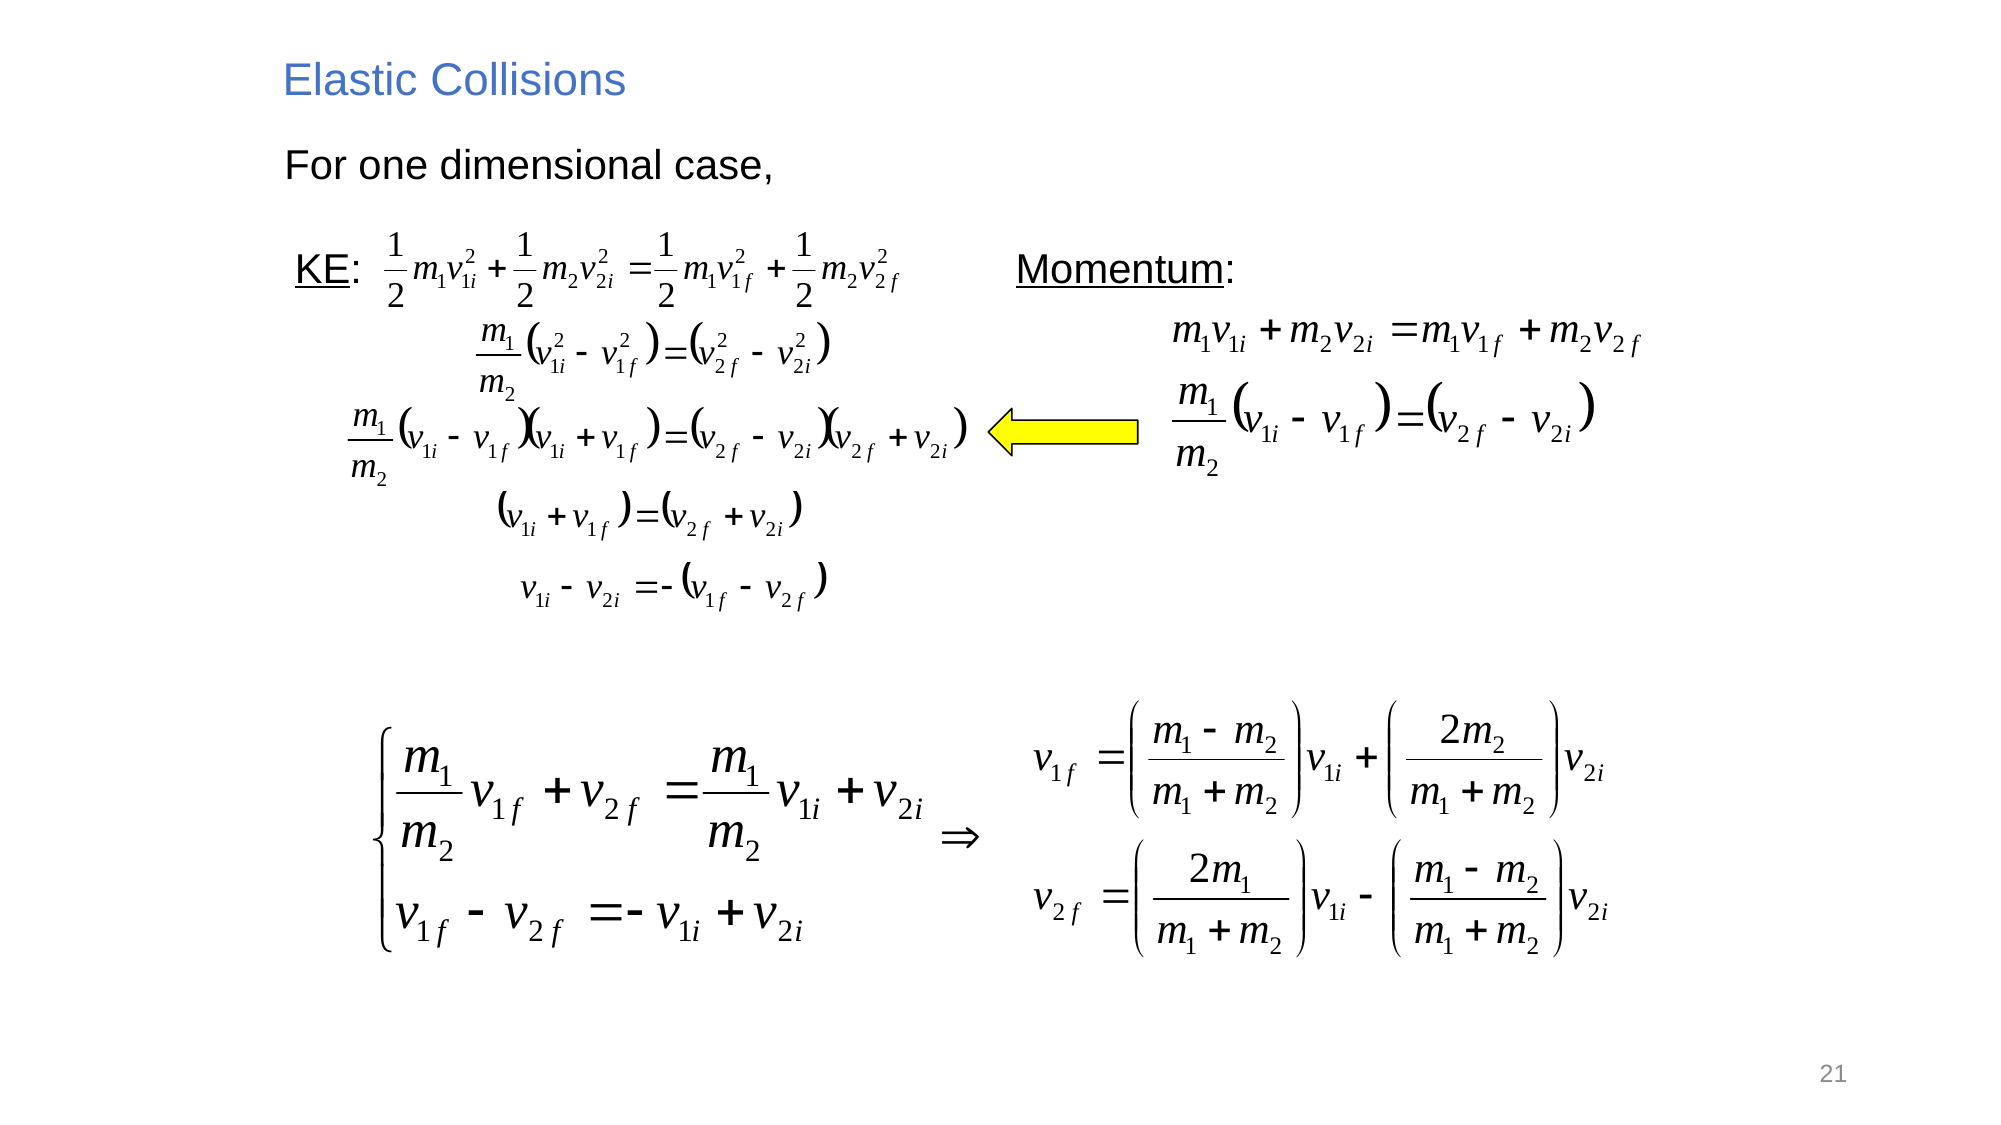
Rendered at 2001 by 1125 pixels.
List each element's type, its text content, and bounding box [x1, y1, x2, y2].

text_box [361, 716, 1004, 964]
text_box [470, 306, 830, 391]
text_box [515, 562, 827, 620]
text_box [1027, 692, 1618, 967]
text_box For one dimensional case, [269, 143, 790, 196]
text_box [342, 391, 968, 495]
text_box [1165, 363, 1594, 487]
text_box Elastic Collisions [267, 42, 1618, 143]
slide_number 21 [1412, 1042, 1863, 1103]
text_box Momentum: [1000, 234, 1251, 300]
text_box [988, 408, 1138, 456]
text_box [1165, 299, 1650, 367]
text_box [492, 491, 804, 549]
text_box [378, 222, 908, 316]
text_box KE: [280, 234, 377, 300]
